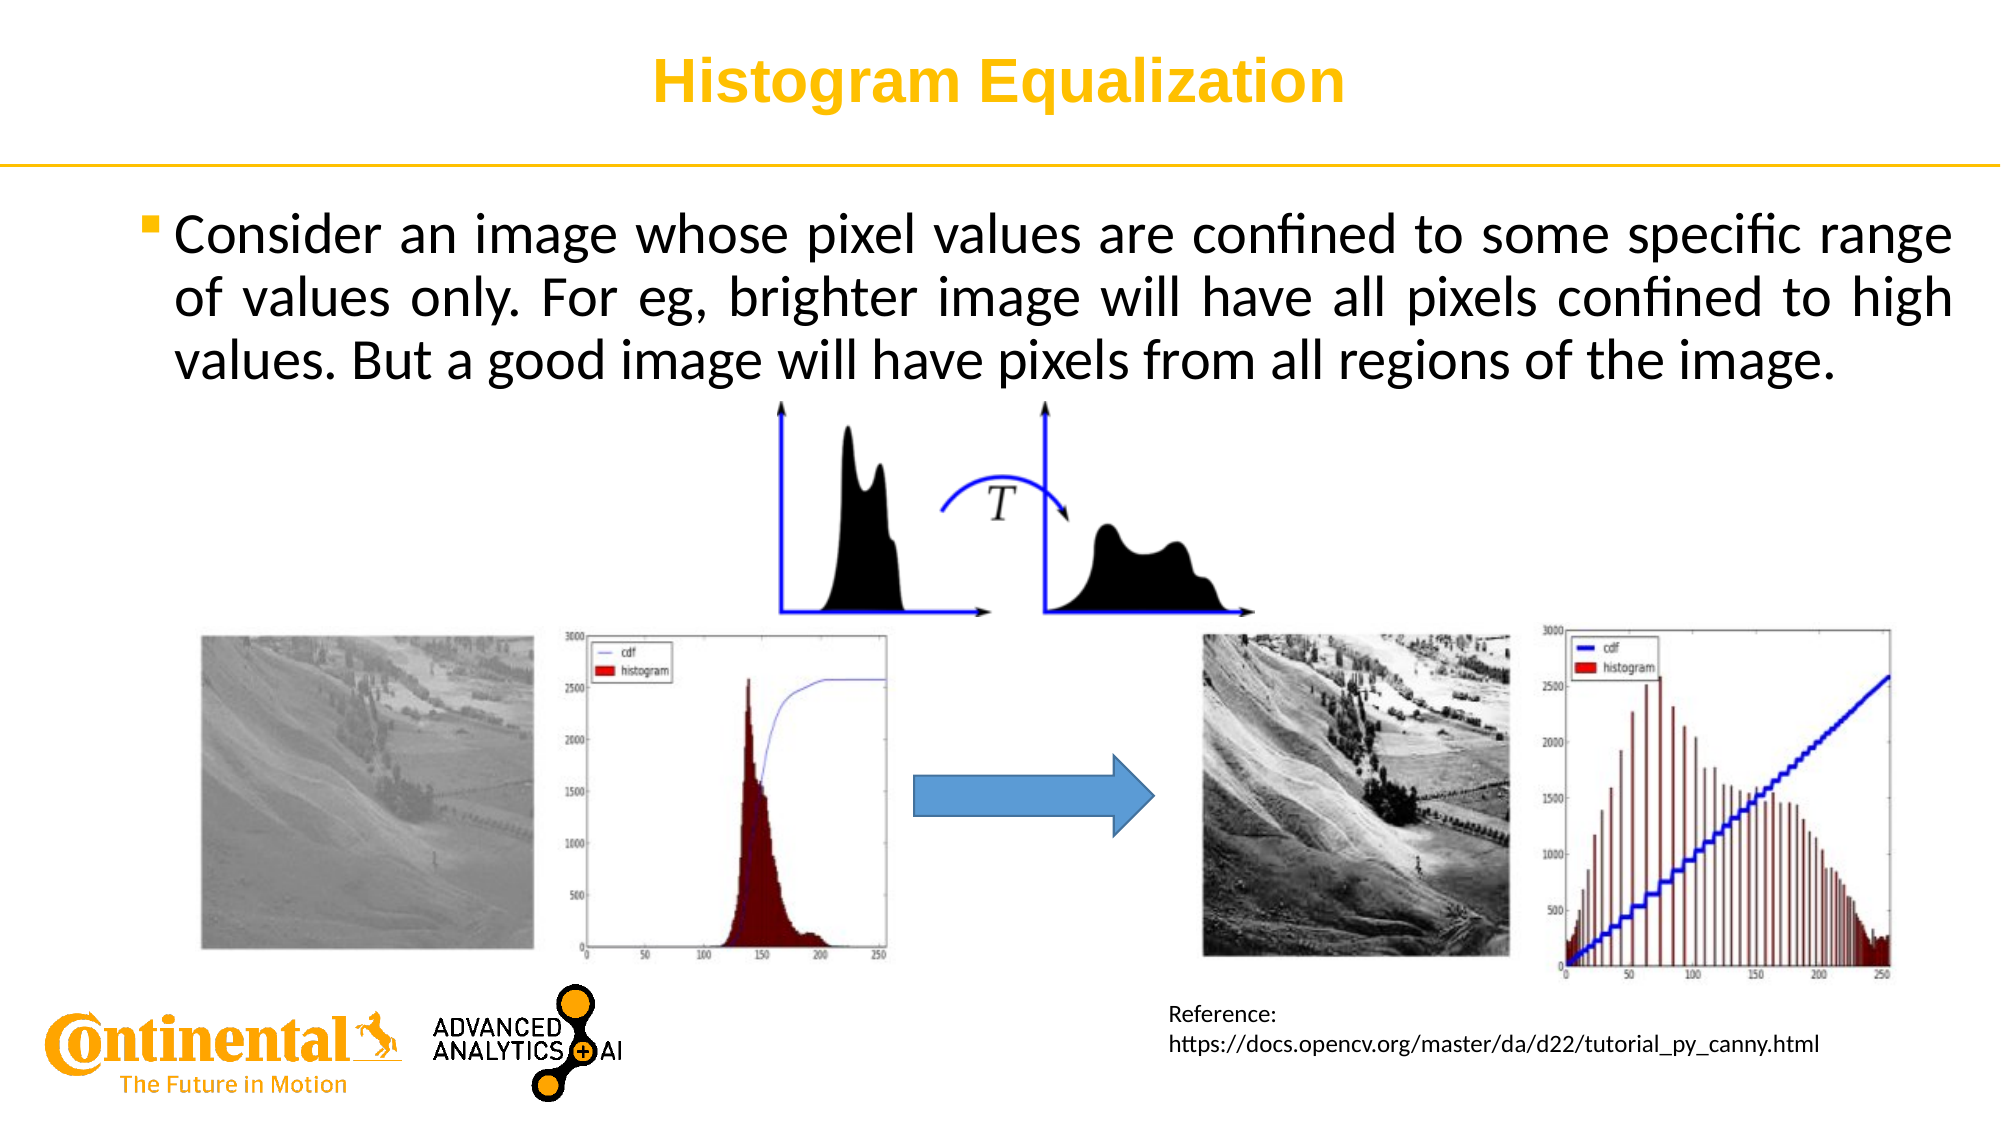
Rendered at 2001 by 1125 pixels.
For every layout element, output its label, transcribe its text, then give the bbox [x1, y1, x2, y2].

text_box Reference: https://docs.opencv.org/master/da/d22/tutorial_py_canny.html [1153, 990, 1900, 1066]
picture [777, 401, 1255, 617]
text_box [913, 753, 1156, 839]
picture [12, 978, 621, 1125]
list Consider an image whose pixel values are confined to some specific range of values only. For eg, brighter image will have all pixels confined to high values. But a good image will have pixels from all regions of the image. [122, 196, 1970, 852]
picture [194, 626, 899, 969]
title Histogram Equalization [0, 0, 2000, 166]
picture [1196, 622, 1900, 990]
